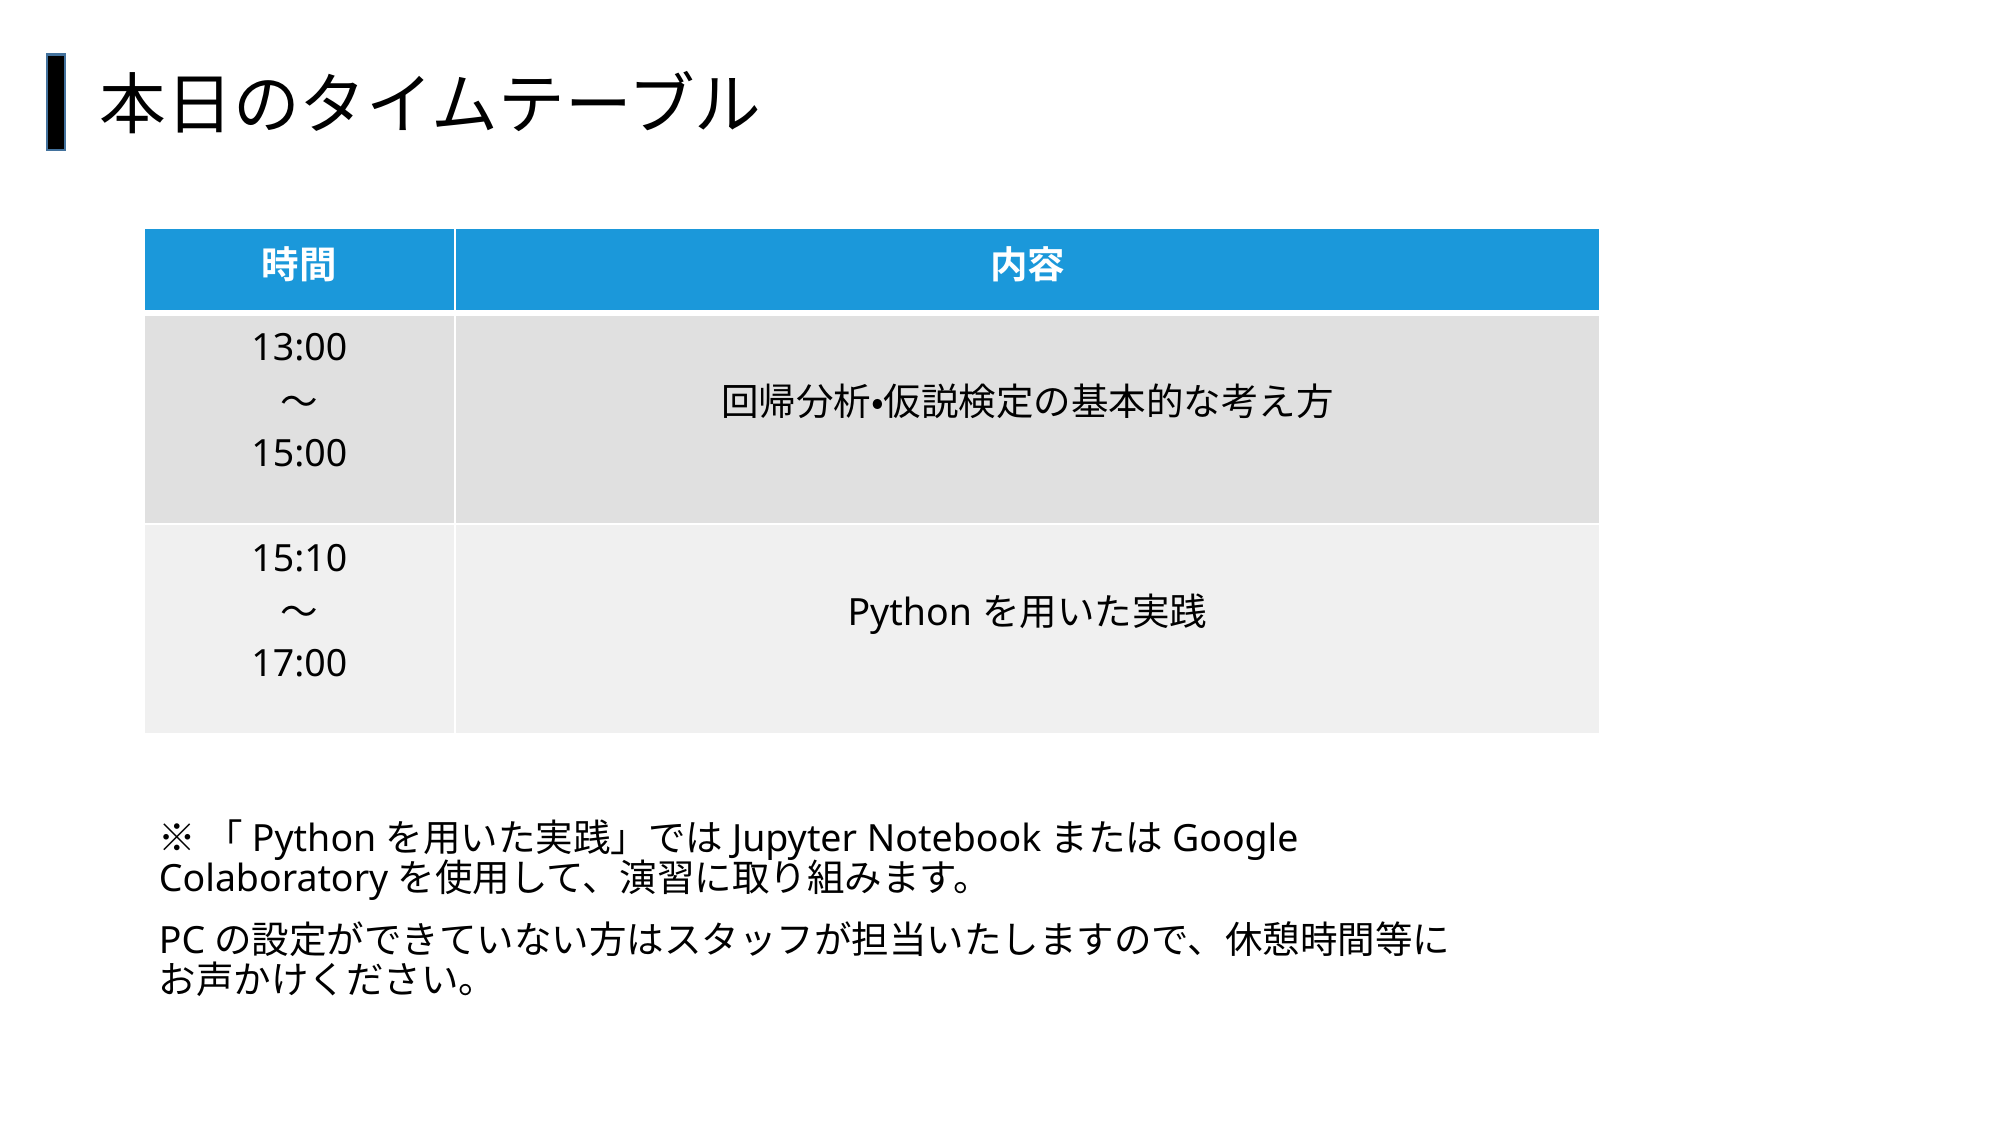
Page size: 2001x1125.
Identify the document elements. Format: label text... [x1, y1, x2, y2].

table_cell 15:10 ～ 17:00 [145, 525, 454, 733]
subtitle ※「Pythonを用いた実践」ではJupyter NotebookまたはGoogle Colaboratoryを使用して、演習に取り組みます。 PCの設定ができていない方はスタッフが担当いたしますので、休憩時間等にお声かけください。 [143, 811, 1494, 1084]
text_box 本日のタイムテーブル [84, 54, 1709, 150]
table_header 時間 [145, 229, 454, 310]
table_cell 13:00 ～ 15:00 [145, 316, 454, 523]
table_cell 回帰分析・仮説検定の基本的な考え方 [456, 316, 1599, 523]
text_box [46, 53, 66, 151]
table_header 内容 [456, 229, 1599, 310]
table_cell Pythonを用いた実践 [456, 525, 1599, 733]
